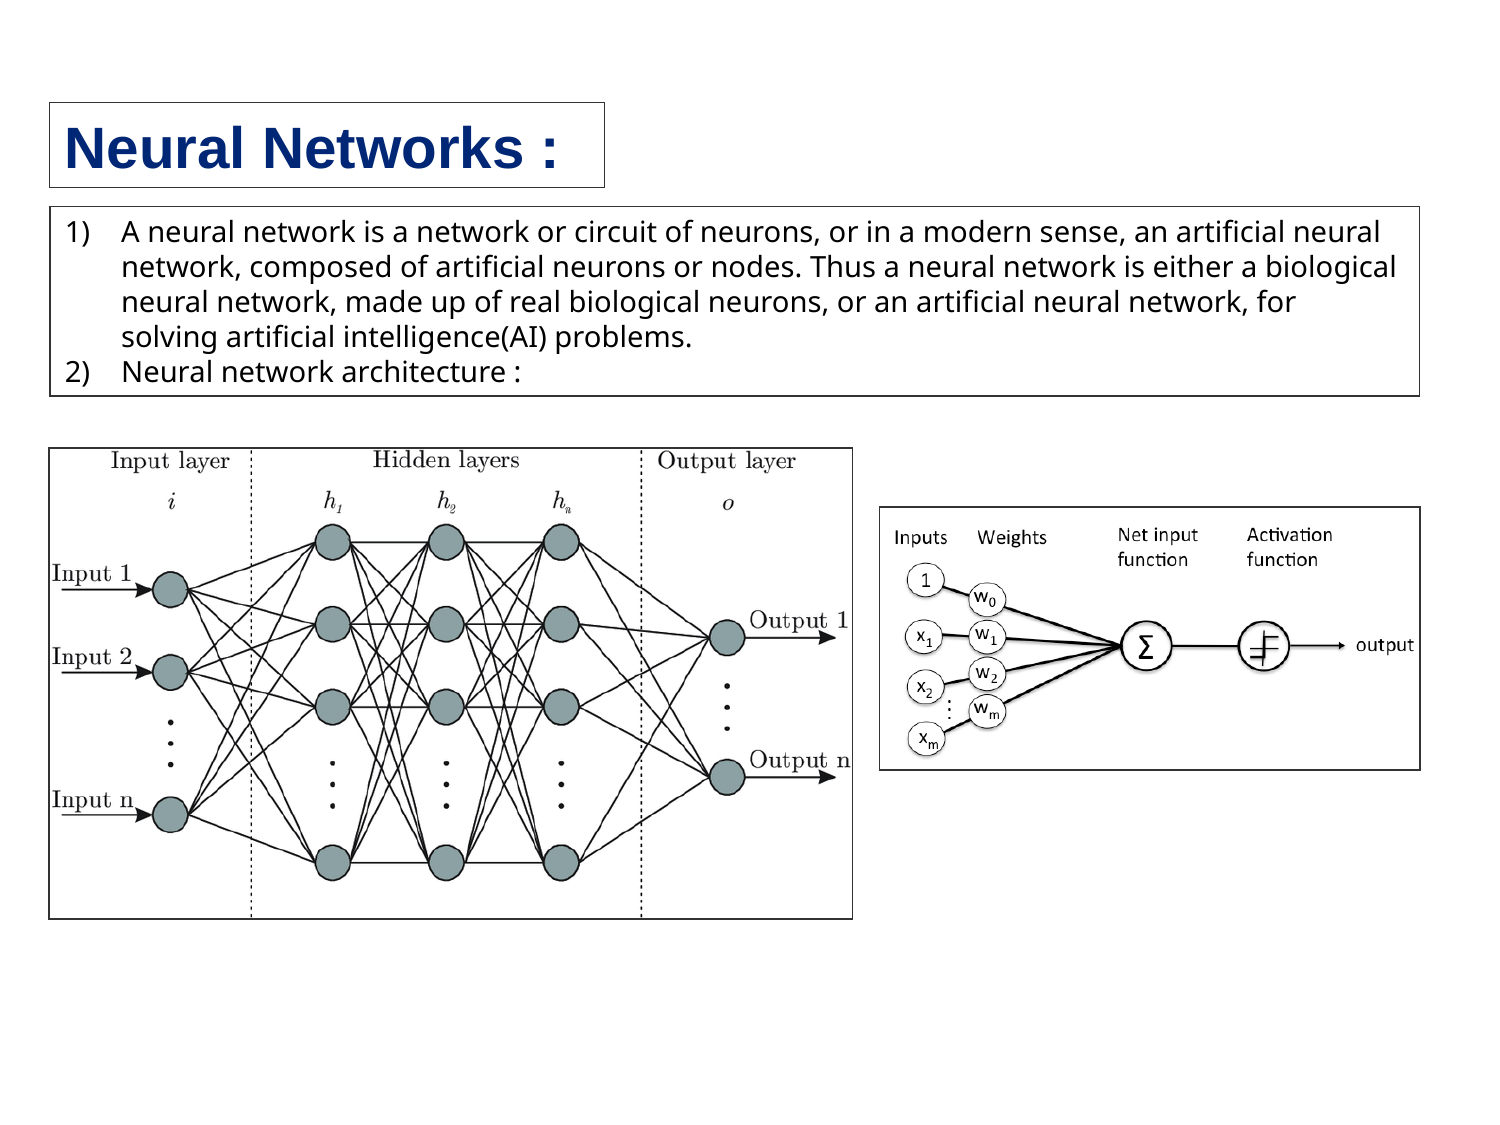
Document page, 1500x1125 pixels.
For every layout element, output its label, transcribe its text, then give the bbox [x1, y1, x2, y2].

text_box A neural network is a network or circuit of neurons, or in a modern sense, an artificial neural network, composed of artificial neurons or nodes. Thus a neural network is either a biological neural network, made up of real biological neurons, or an artificial neural network, for solving artificial intelligence(AI) problems. Neural network architecture : [50, 206, 1420, 396]
text_box Neural Networks : [49, 102, 605, 188]
picture [49, 448, 853, 919]
picture [879, 506, 1420, 770]
